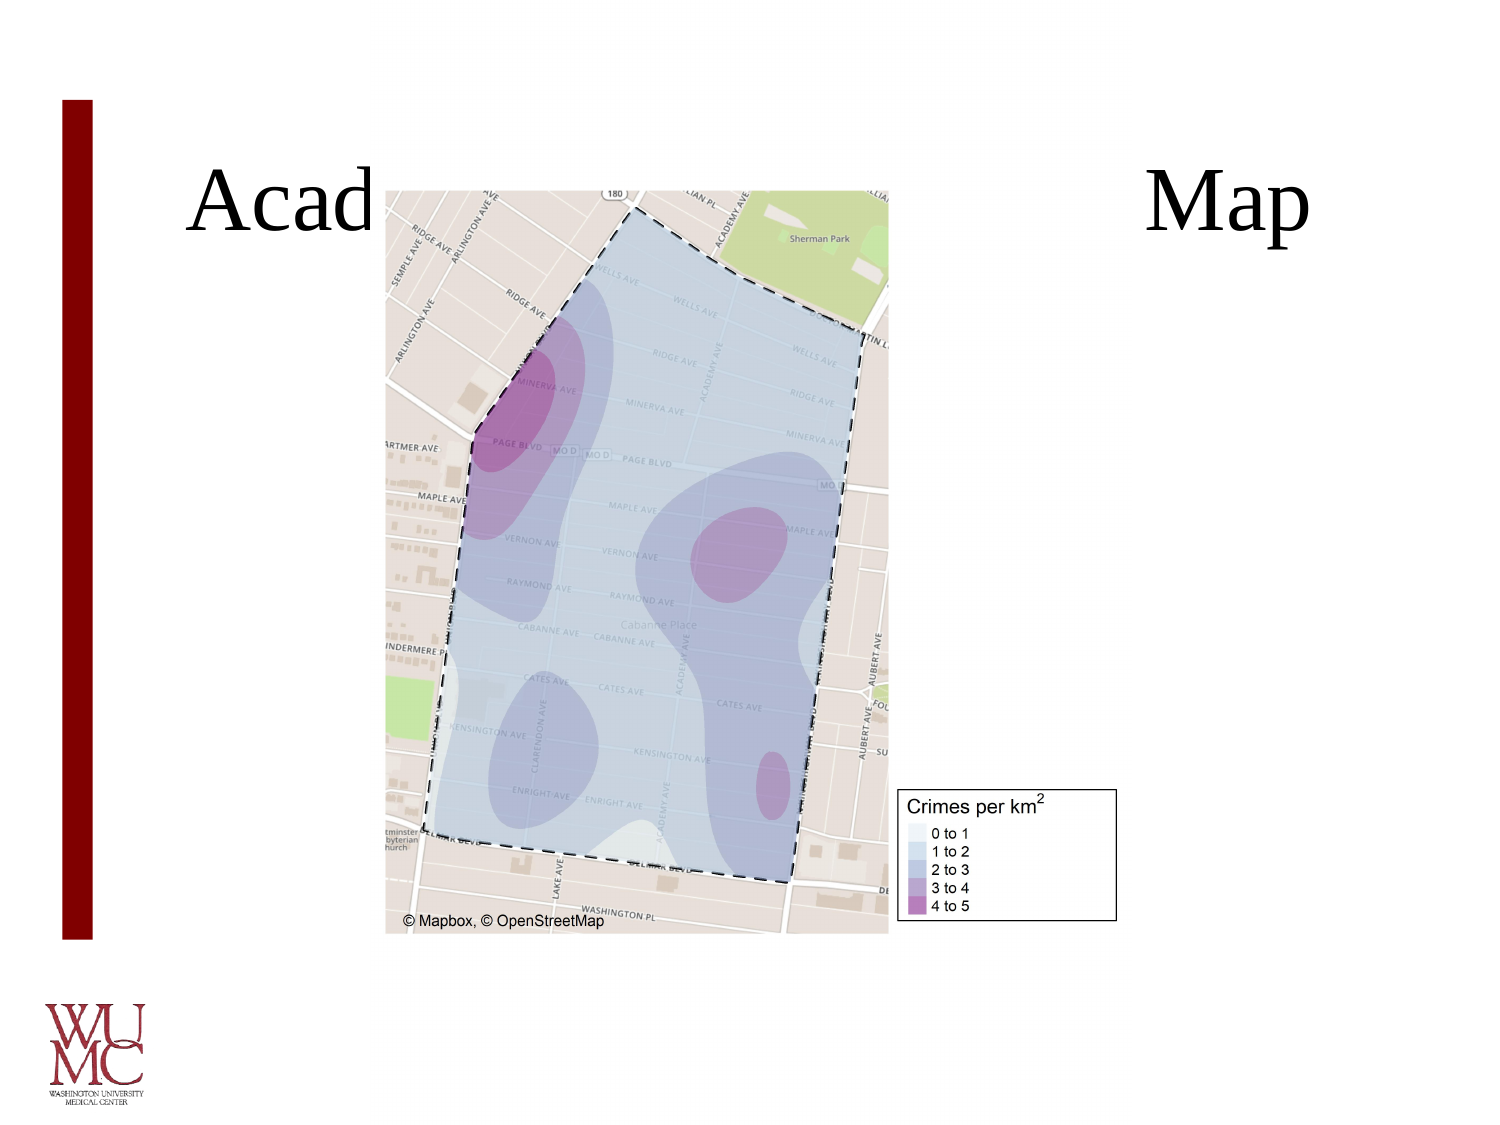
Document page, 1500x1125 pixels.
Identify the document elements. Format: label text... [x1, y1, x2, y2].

picture [41, 996, 156, 1113]
title Academy: Crime Density Map [112, 99, 365, 288]
title Academy: Crime Density Map [1136, 99, 1388, 288]
picture [370, 0, 1132, 1125]
